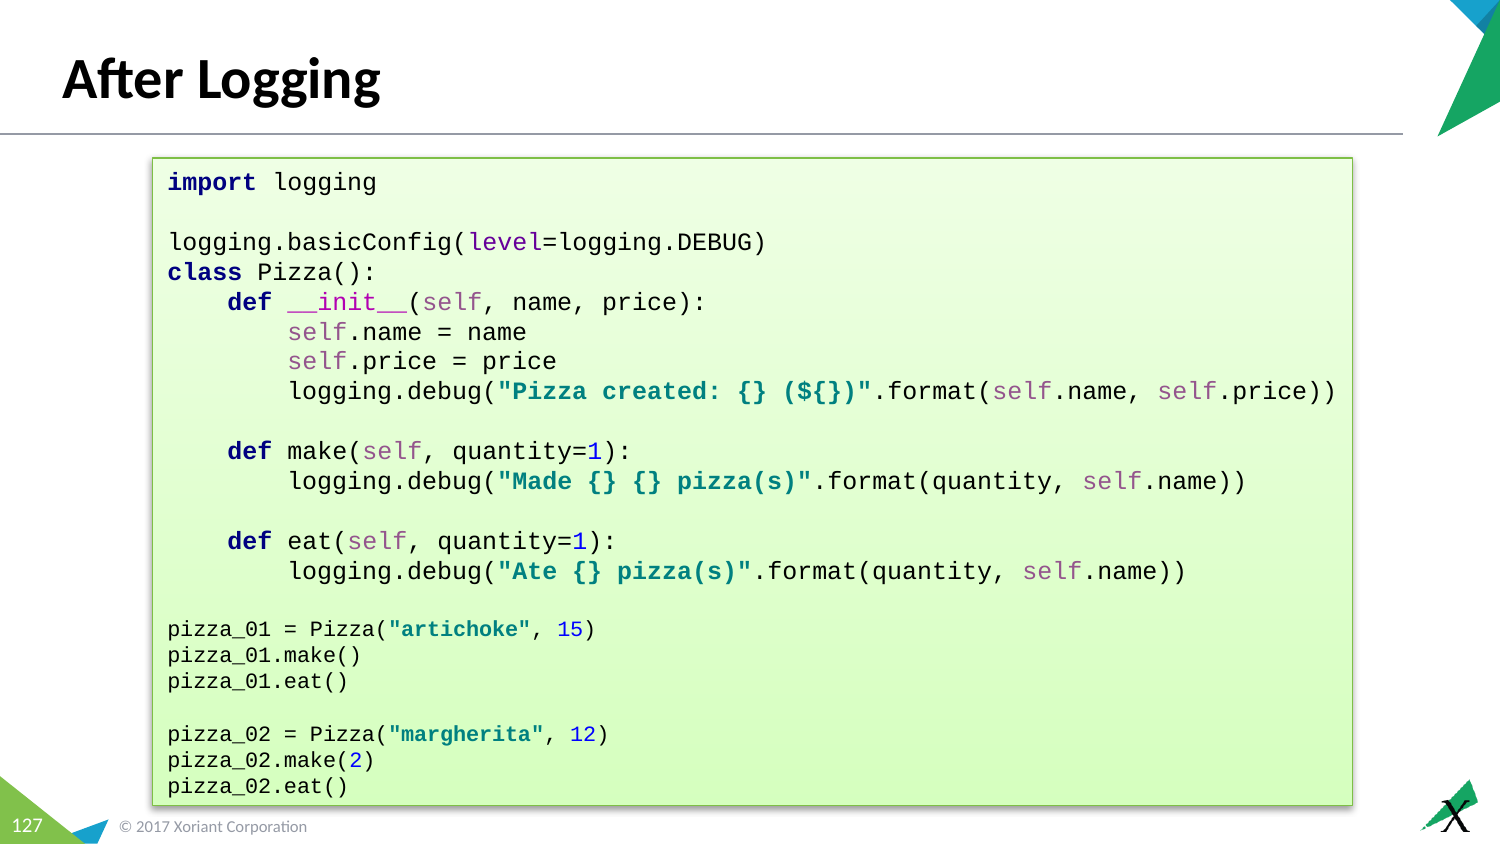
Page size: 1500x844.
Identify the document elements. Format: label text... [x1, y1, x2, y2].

text_box import logging logging.basicConfig(level=logging.DEBUG) class Pizza(): def __init__(self, name, price): self.name = name self.price = price logging.debug("Pizza created: {} (${})".format(self.name, self.price)) def make(self, quantity=1): logging.debug("Made {} {} pizza(s)".format(quantity, self.name)) def eat(self, quantity=1): logging.debug("Ate {} pizza(s)".format(quantity, self.name)) pizza_01 = Pizza("artichoke", 15) pizza_01.make() pizza_01.eat() pizza_02 = Pizza("margherita", 12) pizza_02.make(2) pizza_02.eat() [152, 157, 1353, 806]
title After Logging [47, 9, 1398, 118]
picture [1420, 779, 1478, 832]
